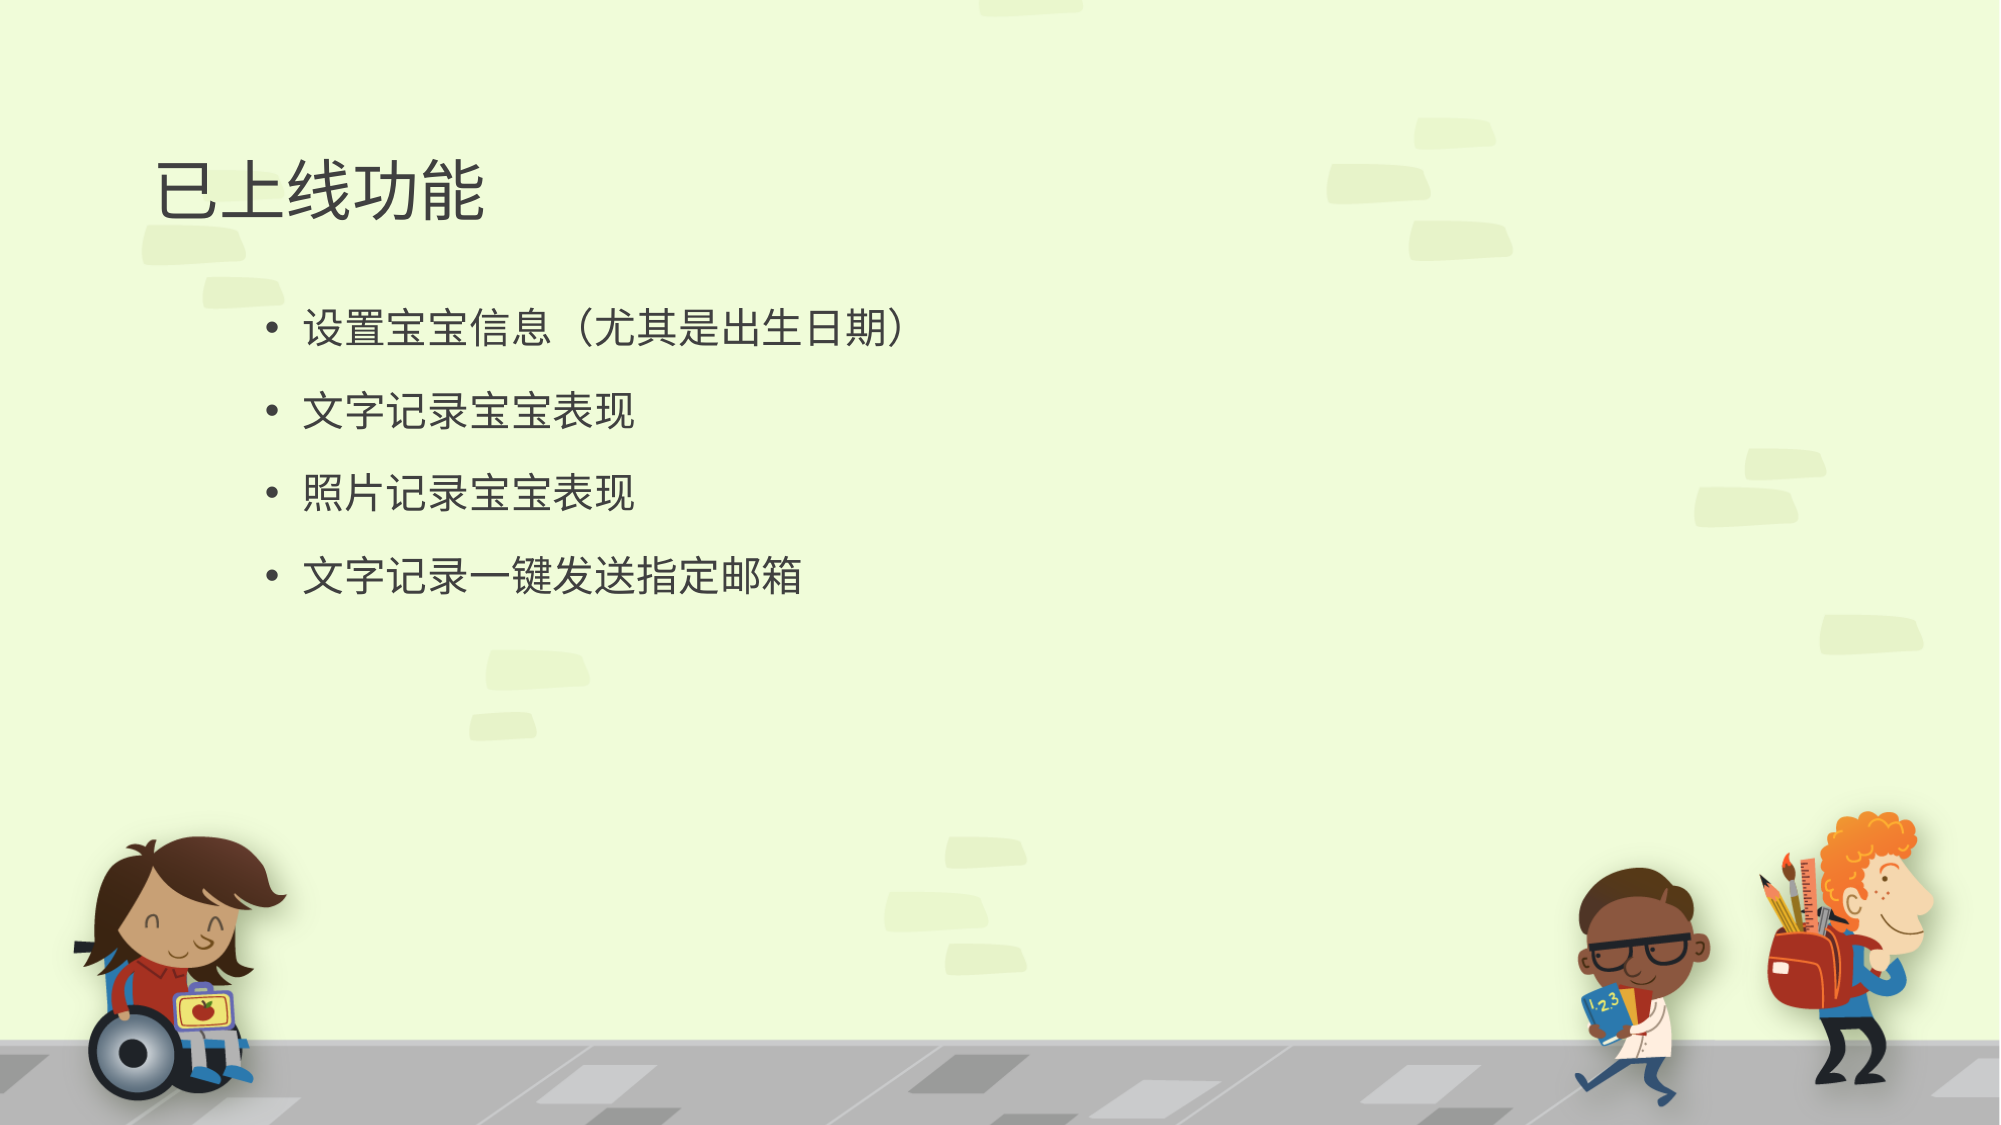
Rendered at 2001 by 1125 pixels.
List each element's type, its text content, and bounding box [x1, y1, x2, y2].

picture [0, 0, 2000, 1125]
title 已上线功能 [137, 59, 1750, 238]
list 设置宝宝信息（尤其是出生日期） 文字记录宝宝表现 照片记录宝宝表现 文字记录一键发送指定邮箱 [249, 299, 1750, 870]
